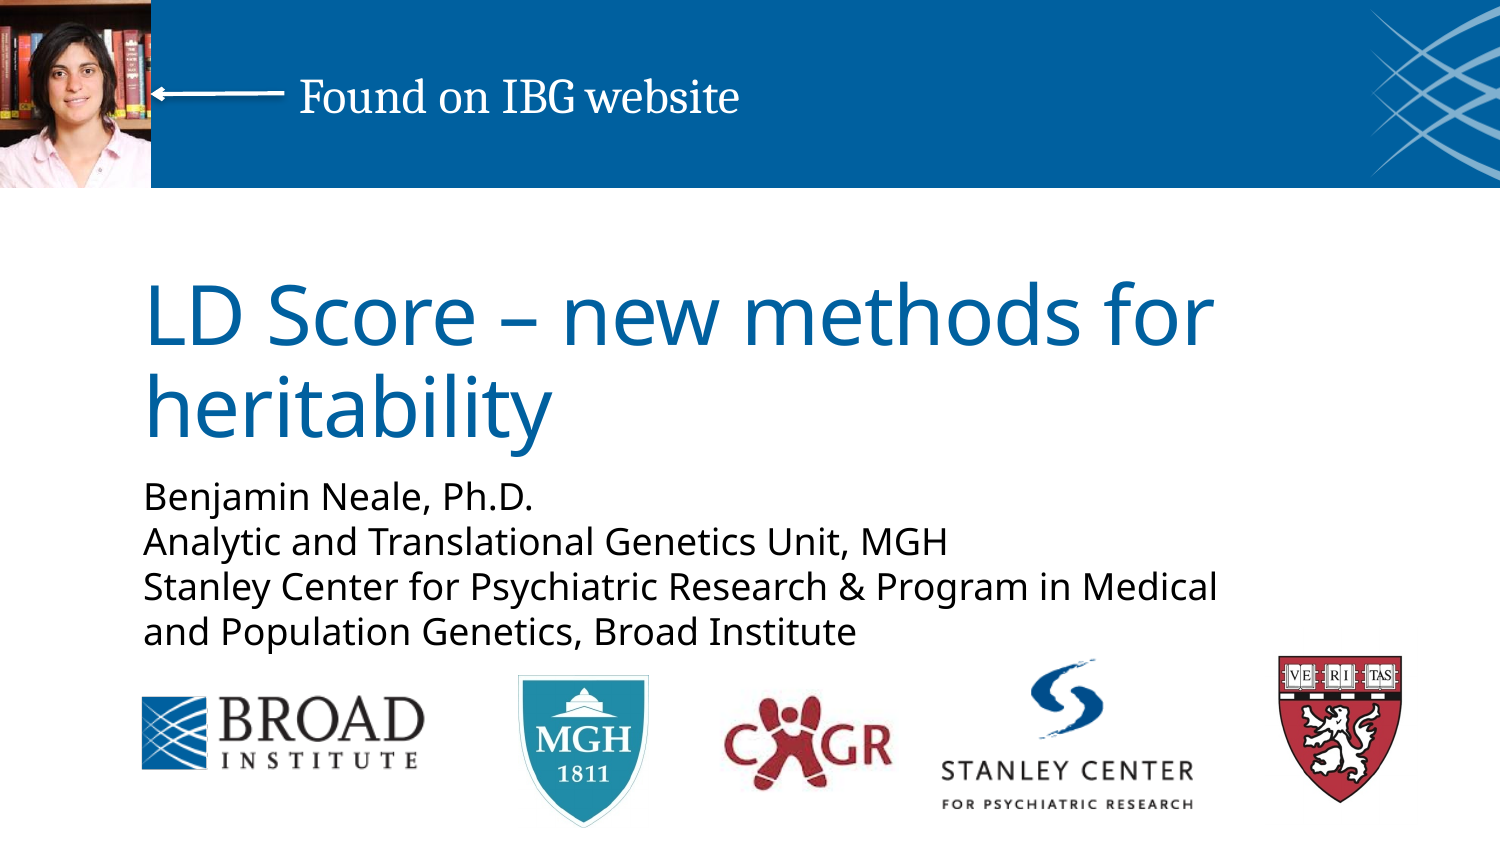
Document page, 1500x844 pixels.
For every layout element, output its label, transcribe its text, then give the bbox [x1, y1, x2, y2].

picture [0, 0, 1500, 189]
title LD Score – new methods for heritability [143, 270, 1308, 460]
picture [928, 650, 1204, 819]
picture [518, 675, 649, 828]
picture [1264, 627, 1418, 825]
text_box Found on IBG website [284, 55, 756, 131]
picture [716, 668, 899, 817]
list Benjamin Neale, Ph.D. Analytic and Translational Genetics Unit, MGH Stanley Center for Psychiatric Research & Program in Medical and Population Genetics, Broad Institute [143, 382, 1264, 667]
